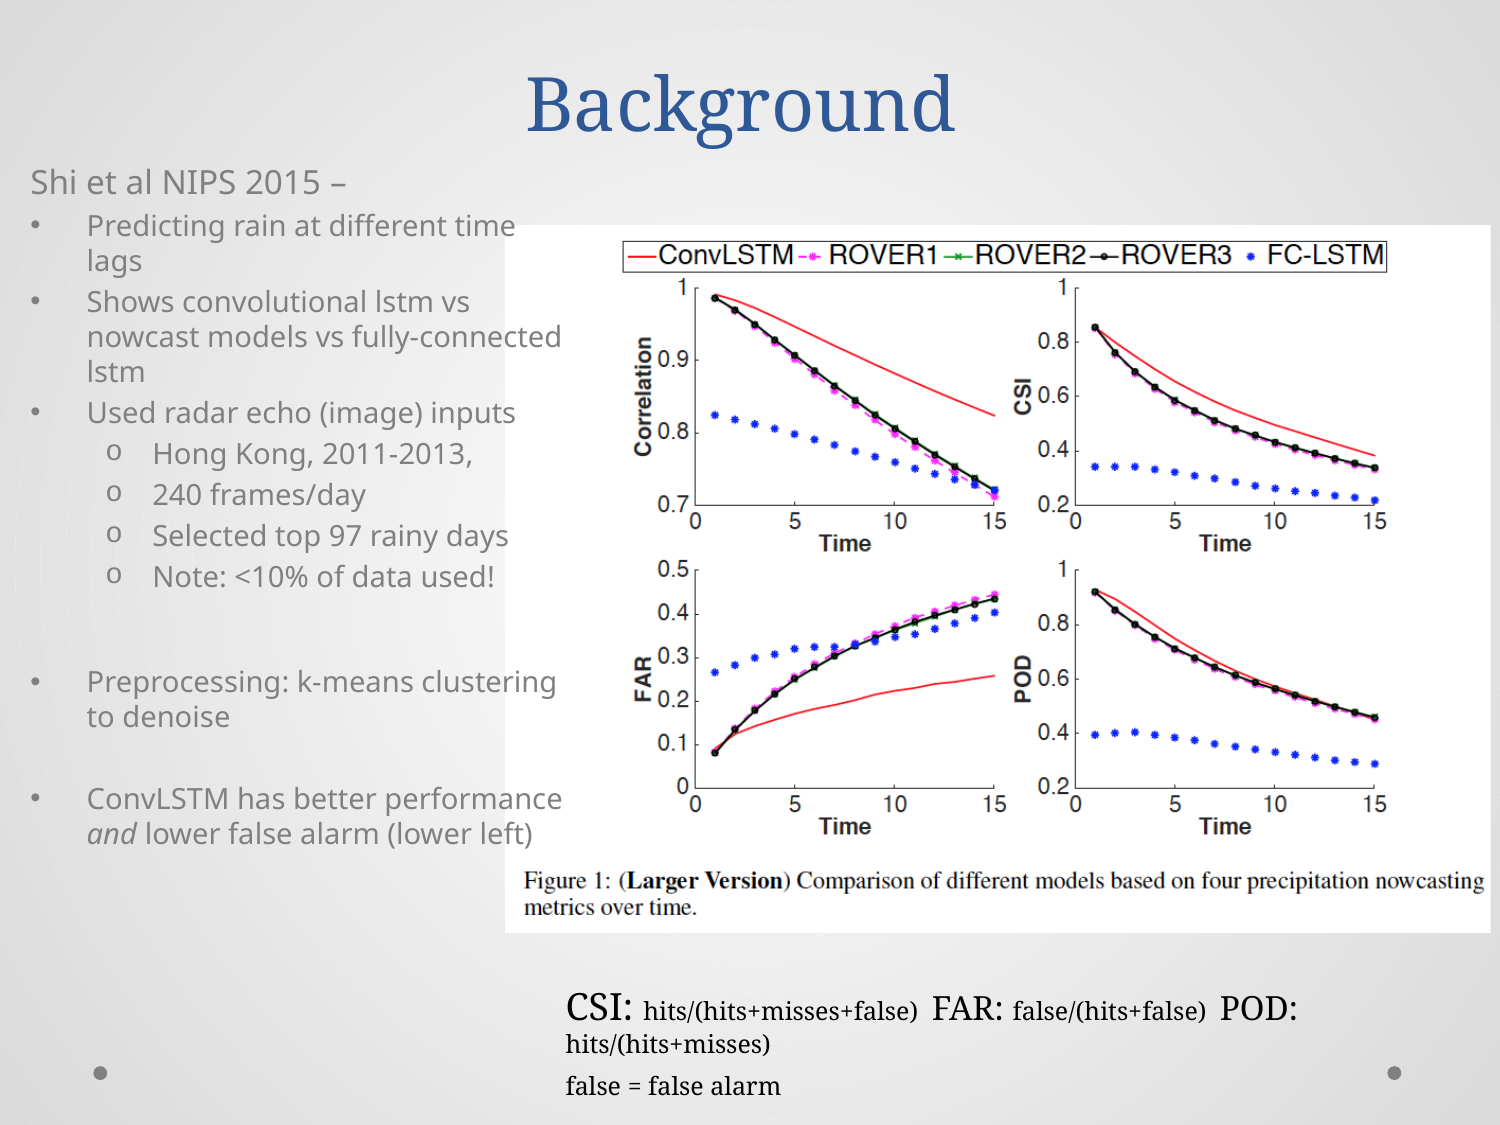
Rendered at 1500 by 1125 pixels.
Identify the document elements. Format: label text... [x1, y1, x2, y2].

picture [504, 225, 1491, 933]
text_box CSI: hits/(hits+misses+false) FAR: false/(hits+false) POD: hits/(hits+misses) false = false alarm [550, 975, 1491, 1111]
title Background [0, 21, 1500, 154]
list Shi et al NIPS 2015 – Predicting rain at different time lags Shows convolutional lstm vs nowcast models vs fully-connected lstm Used radar echo (image) inputs Hong Kong, 2011-2013, 240 frames/day Selected top 97 rainy days Note: <10% of data used! Preprocessing: k-means clustering to denoise ConvLSTM has better performance and lower false alarm (lower left) [15, 153, 586, 1082]
